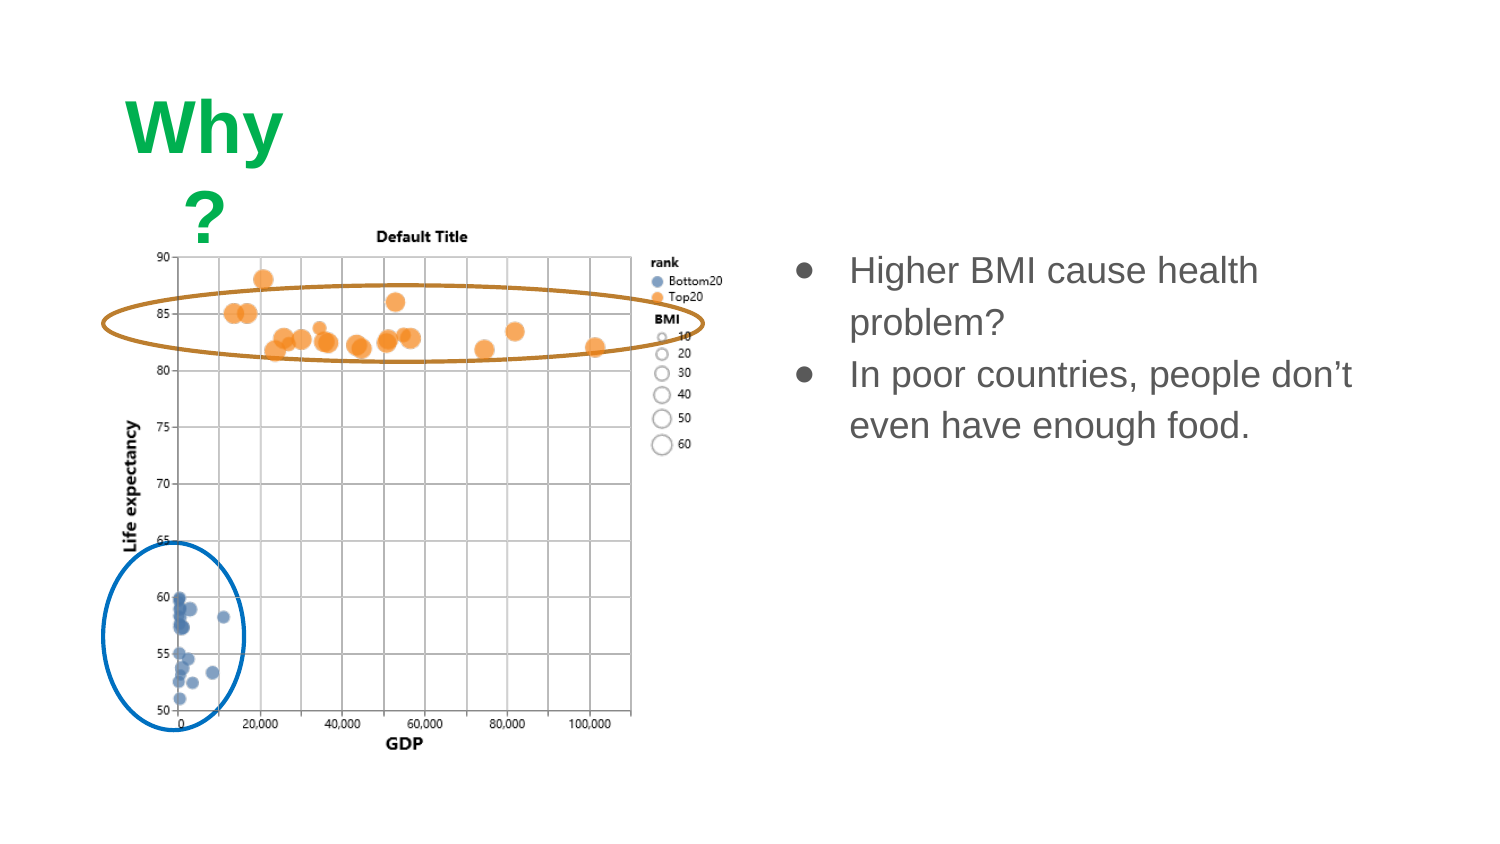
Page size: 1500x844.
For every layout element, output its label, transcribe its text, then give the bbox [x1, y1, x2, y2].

title Why? [103, 63, 307, 158]
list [113, 224, 730, 761]
text_box [101, 595, 108, 678]
list Higher BMI cause health problem? In poor countries, people don’t even have enough food. [759, 224, 1397, 760]
text_box [101, 314, 108, 333]
